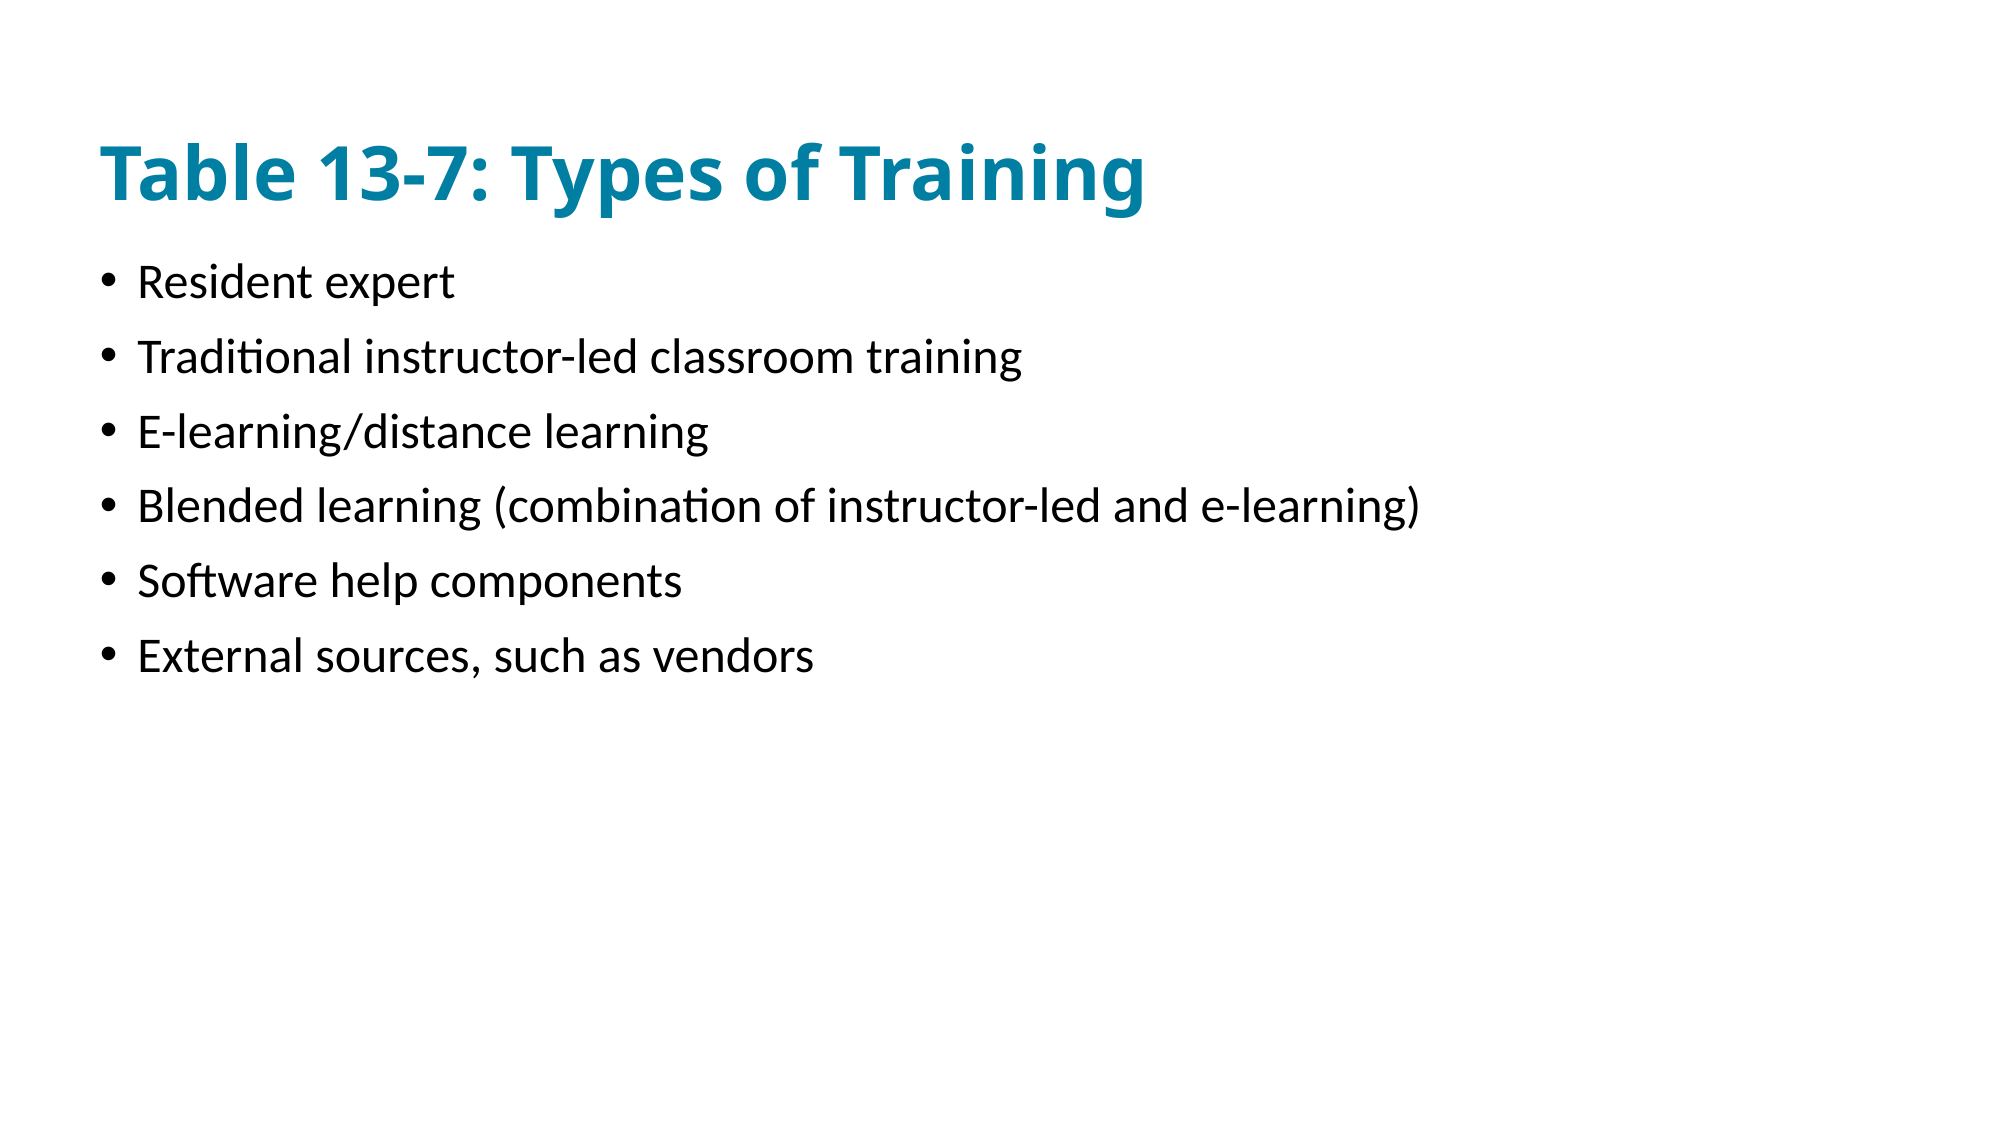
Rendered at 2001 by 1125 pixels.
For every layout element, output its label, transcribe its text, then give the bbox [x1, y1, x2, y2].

list Resident expert Traditional instructor-led classroom training E-learning/distance learning Blended learning (combination of instructor-led and e-learning) Software help components External sources, such as vendors [99, 255, 1900, 983]
title Table 13-7: Types of Training [99, 35, 1900, 216]
